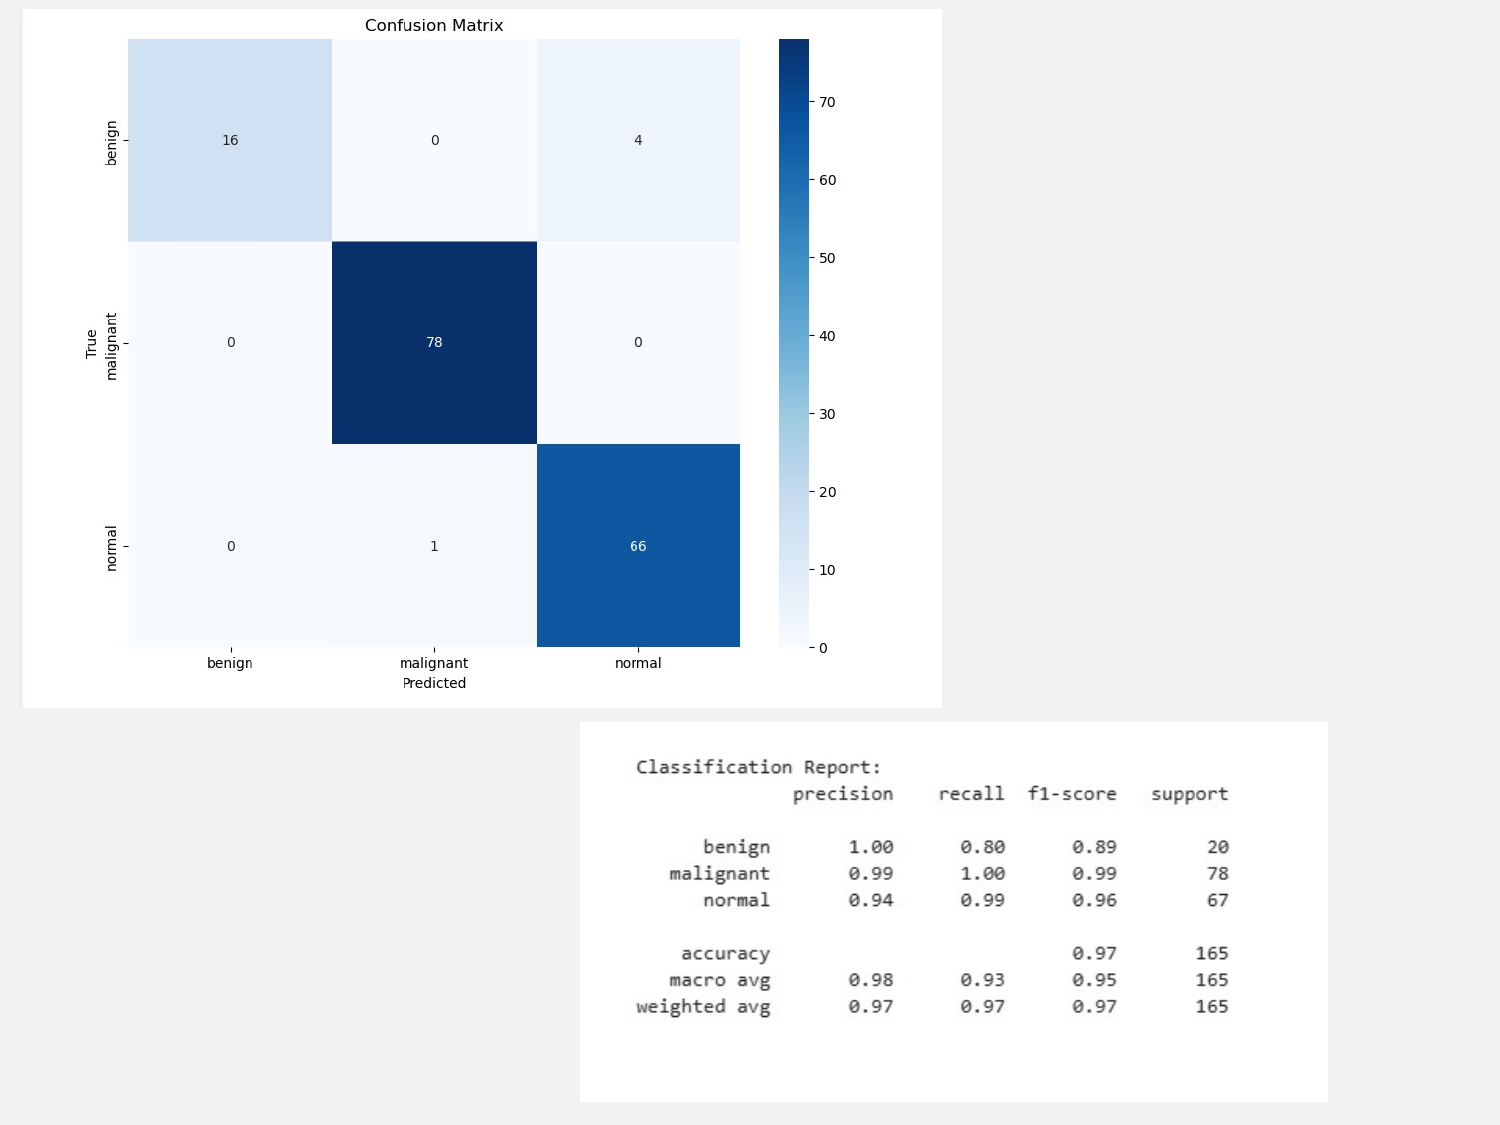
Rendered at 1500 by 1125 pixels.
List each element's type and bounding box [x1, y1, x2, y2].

picture [20, 9, 942, 708]
picture [580, 721, 1328, 1103]
